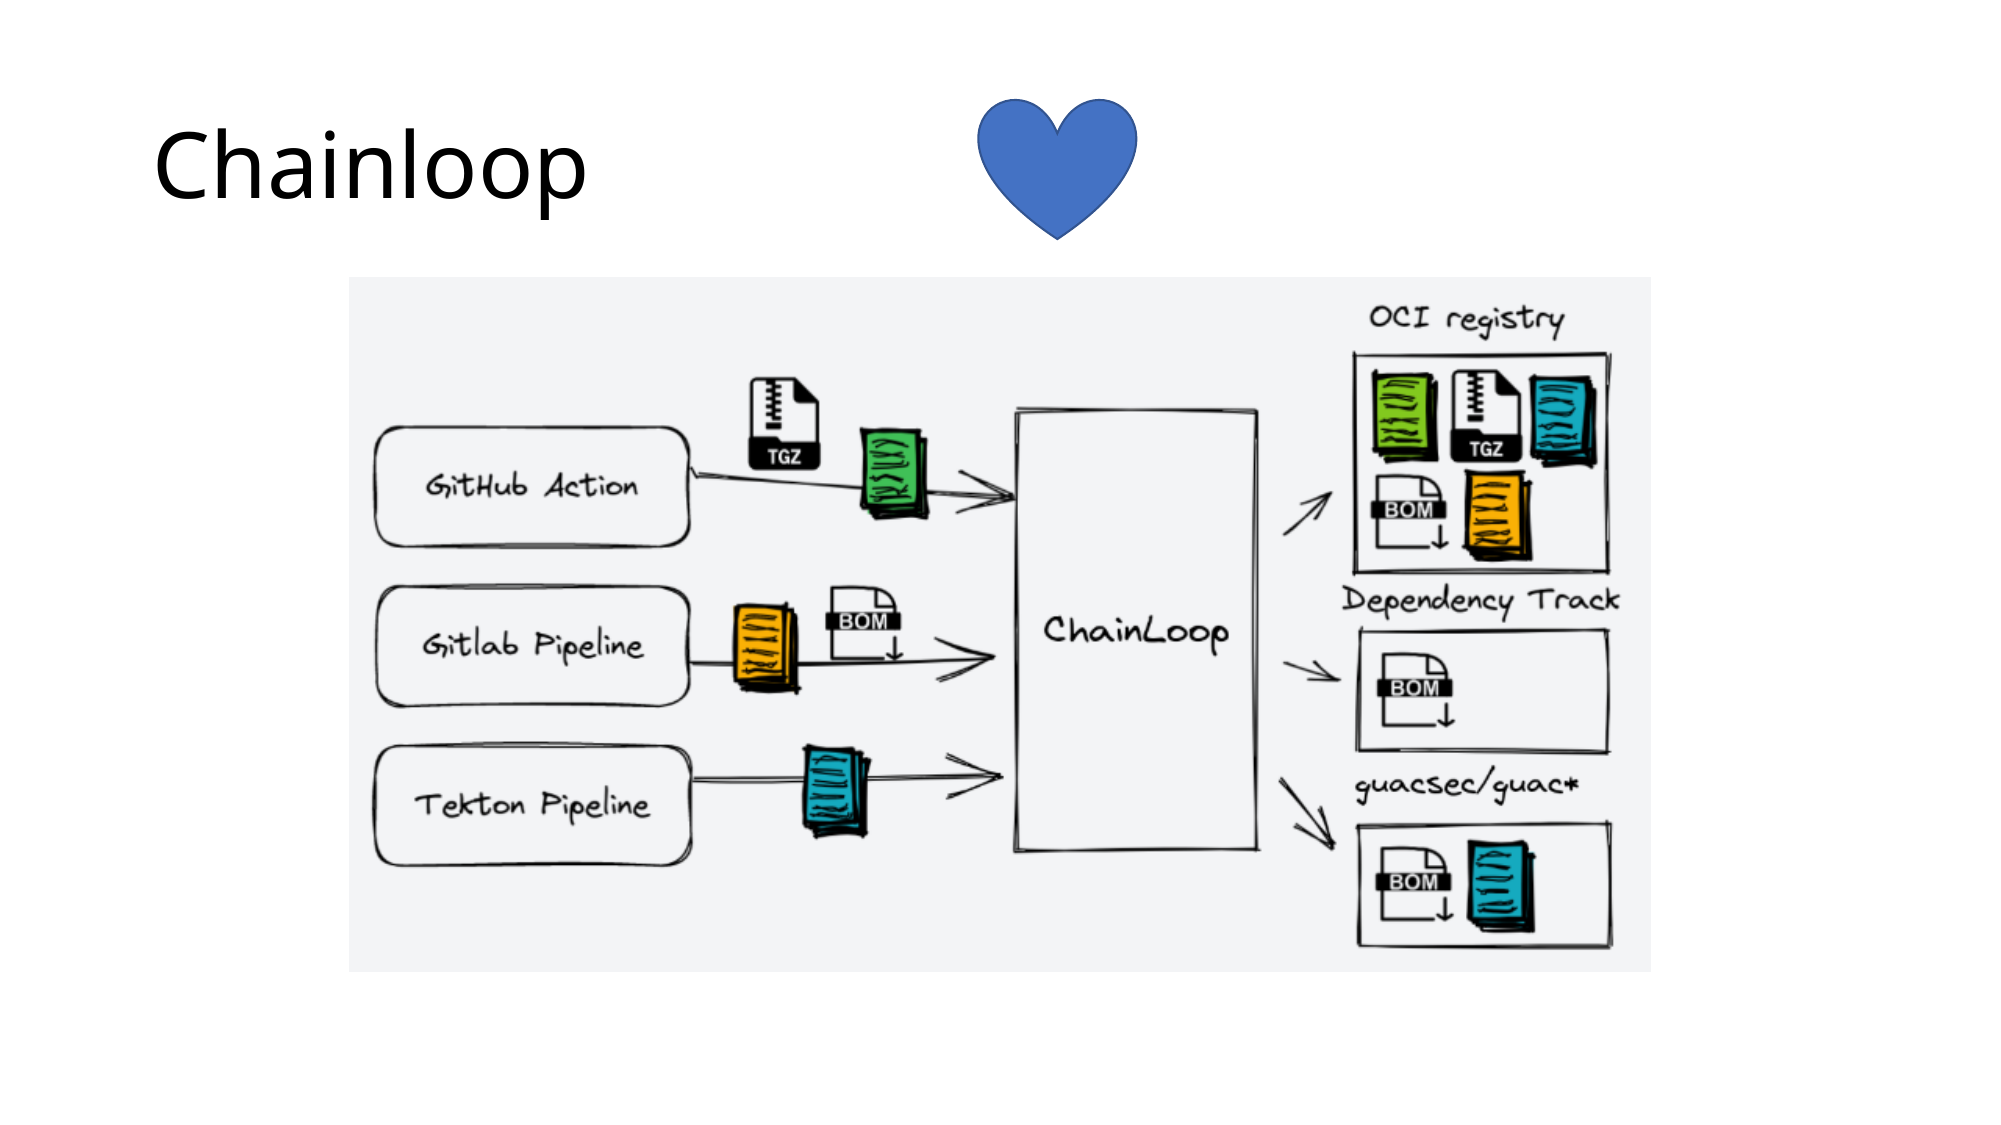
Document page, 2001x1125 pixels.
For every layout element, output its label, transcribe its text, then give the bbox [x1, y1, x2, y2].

text_box [977, 98, 1138, 241]
picture [349, 277, 1651, 972]
title Chainloop [137, 59, 1863, 278]
